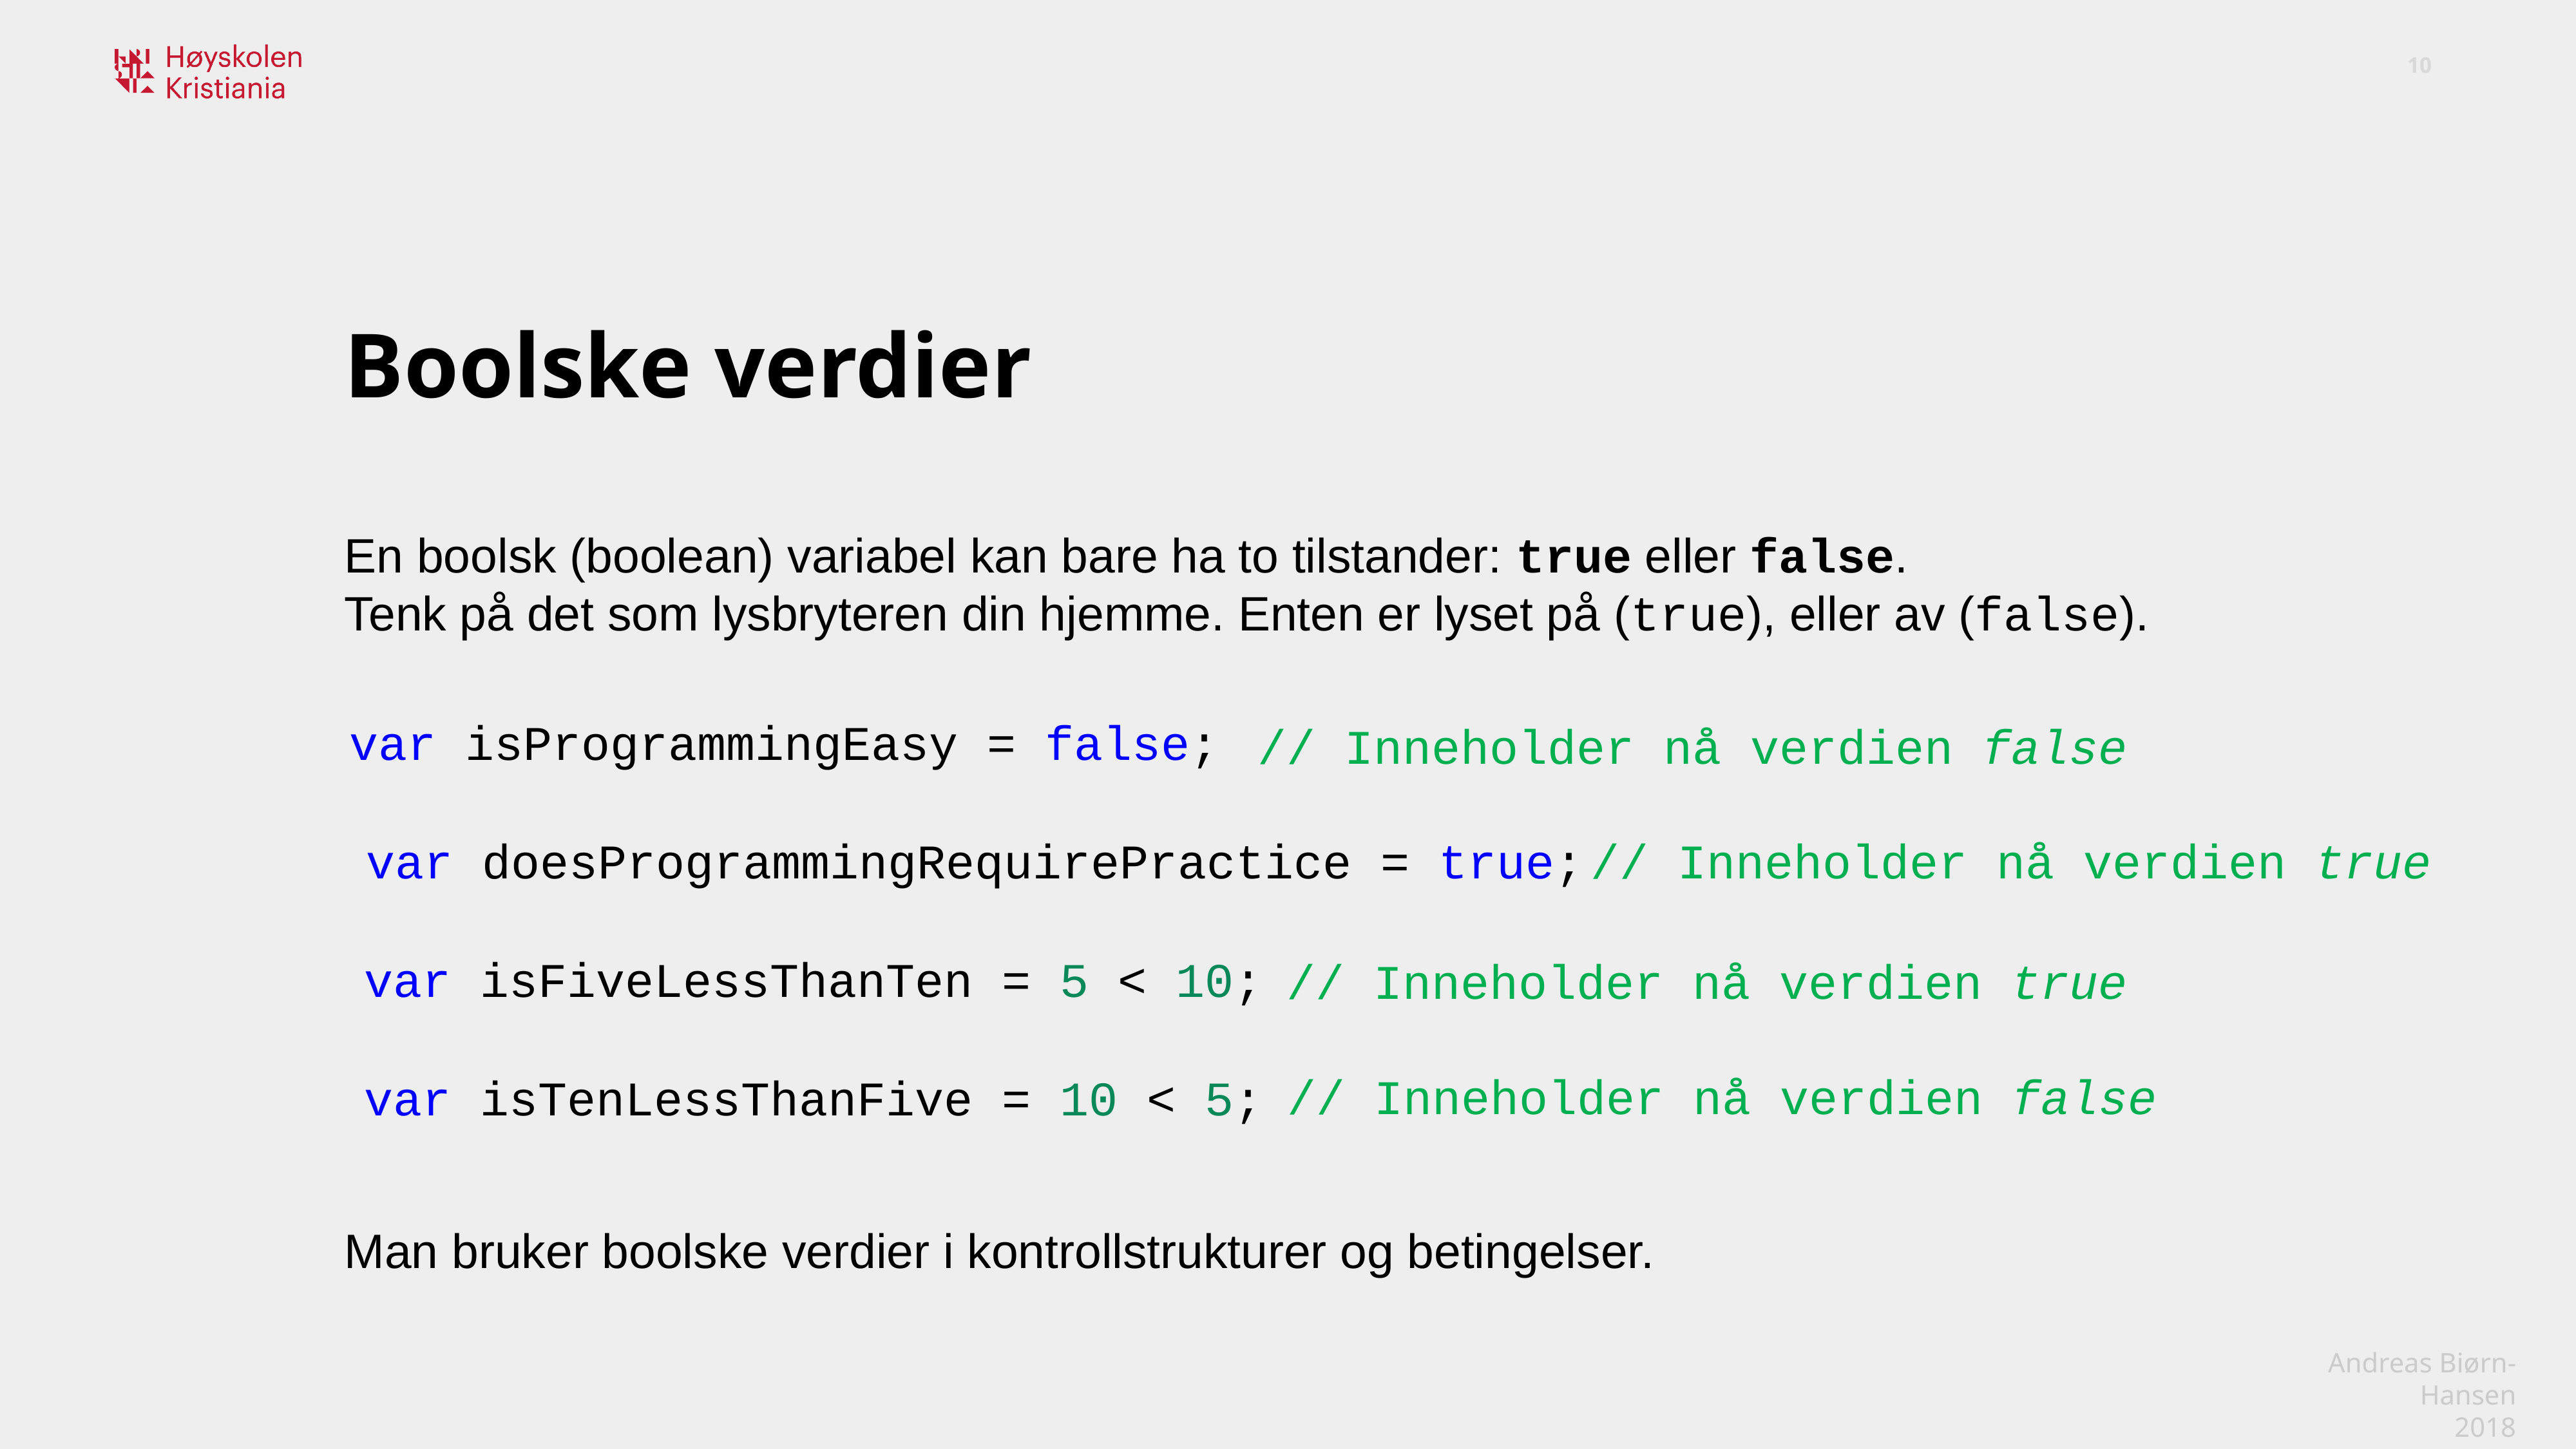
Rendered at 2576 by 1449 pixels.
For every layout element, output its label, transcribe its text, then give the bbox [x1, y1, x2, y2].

text_box // Inneholder nå verdien false [1248, 711, 2137, 779]
picture [115, 49, 157, 95]
text_box var isProgrammingEasy = false; [339, 707, 1258, 775]
text_box var doesProgrammingRequirePractice = true; [356, 826, 1581, 894]
text_box En boolsk (boolean) variabel kan bare ha to tilstander: true eller false. Tenk på det som lysbryteren din hjemme. Enten er lyset på (true), eller av (false). Man bruker boolske verdier i kontrollstrukturer og betingelser. [335, 520, 2364, 1283]
text_box // Inneholder nå verdien true [1277, 946, 2137, 1014]
text_box var isFiveLessThanTen = 5 < 10; [354, 944, 1273, 1012]
text_box var isTenLessThanFive = 10 < 5; [354, 1063, 1273, 1131]
text_box // Inneholder nå verdien true [1581, 826, 2441, 894]
text_box // Inneholder nå verdien false [1277, 1061, 2167, 1129]
text_box Boolske verdier [334, 304, 1857, 488]
picture [160, 35, 314, 135]
